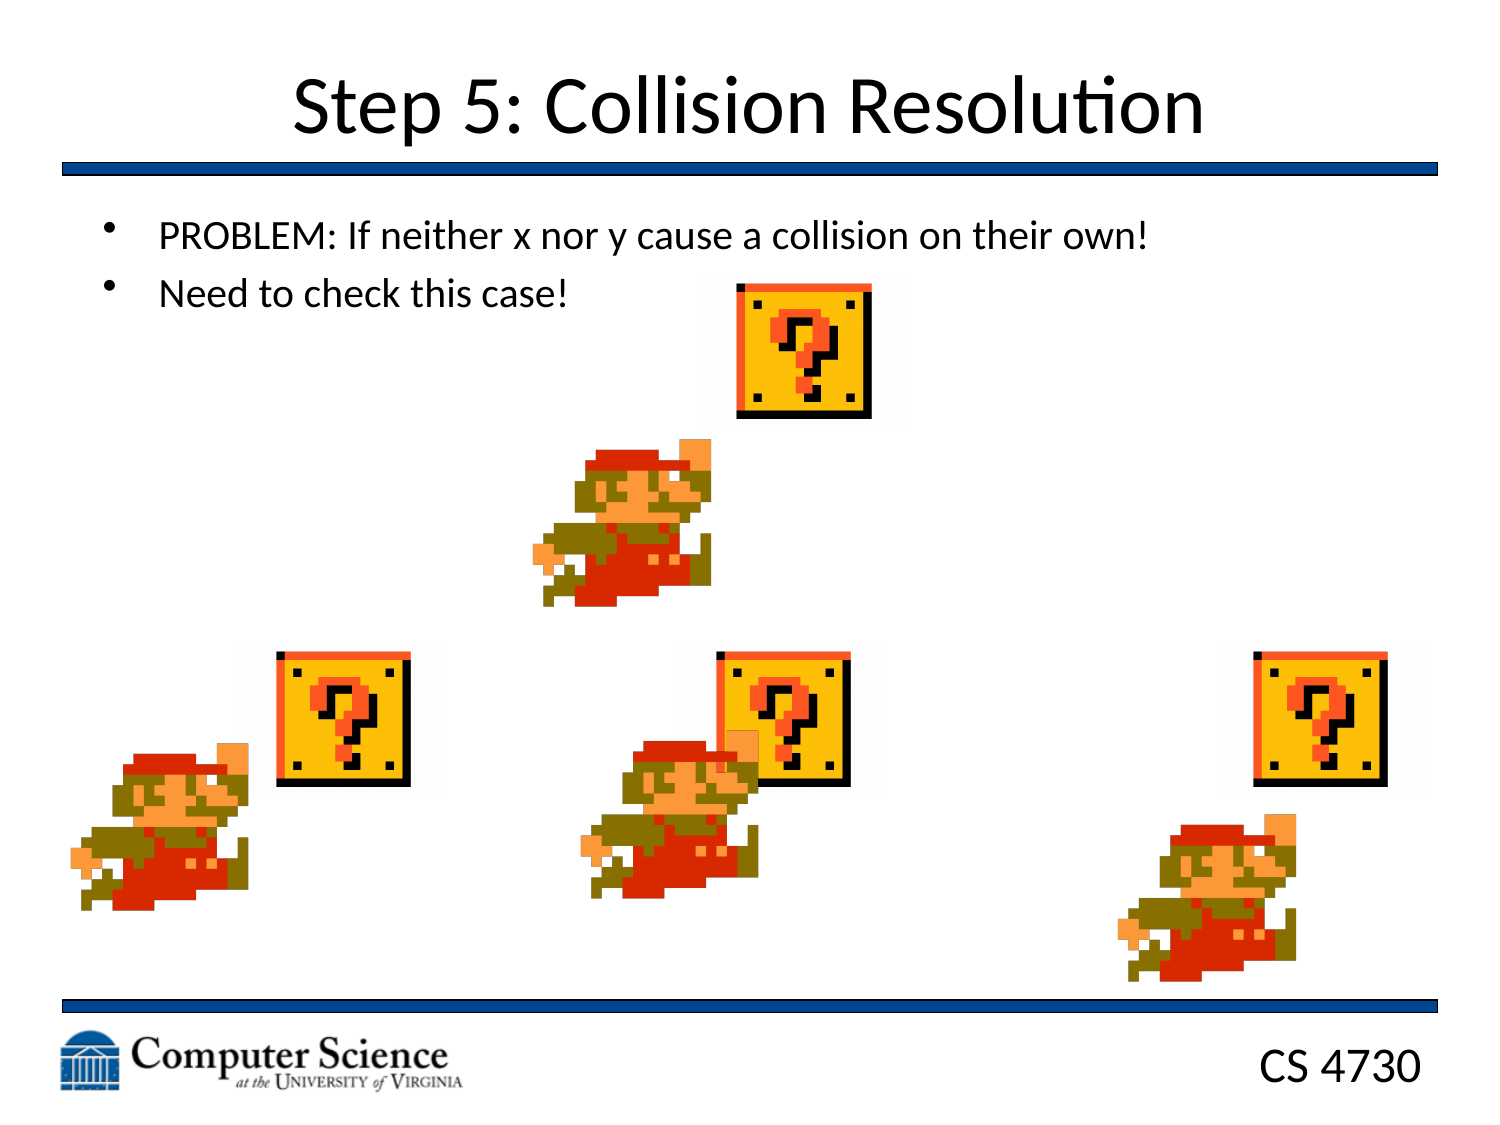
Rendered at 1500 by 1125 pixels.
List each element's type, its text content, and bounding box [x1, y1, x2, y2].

picture [49, 642, 449, 942]
picture [50, 1024, 472, 1101]
picture [560, 642, 888, 930]
title Step 5: Collision Resolution [62, 49, 1438, 151]
picture [1097, 642, 1426, 1013]
list PROBLEM: If neither x nor y cause a collision on their own! Need to check this case! [87, 199, 1363, 395]
picture [512, 274, 909, 638]
